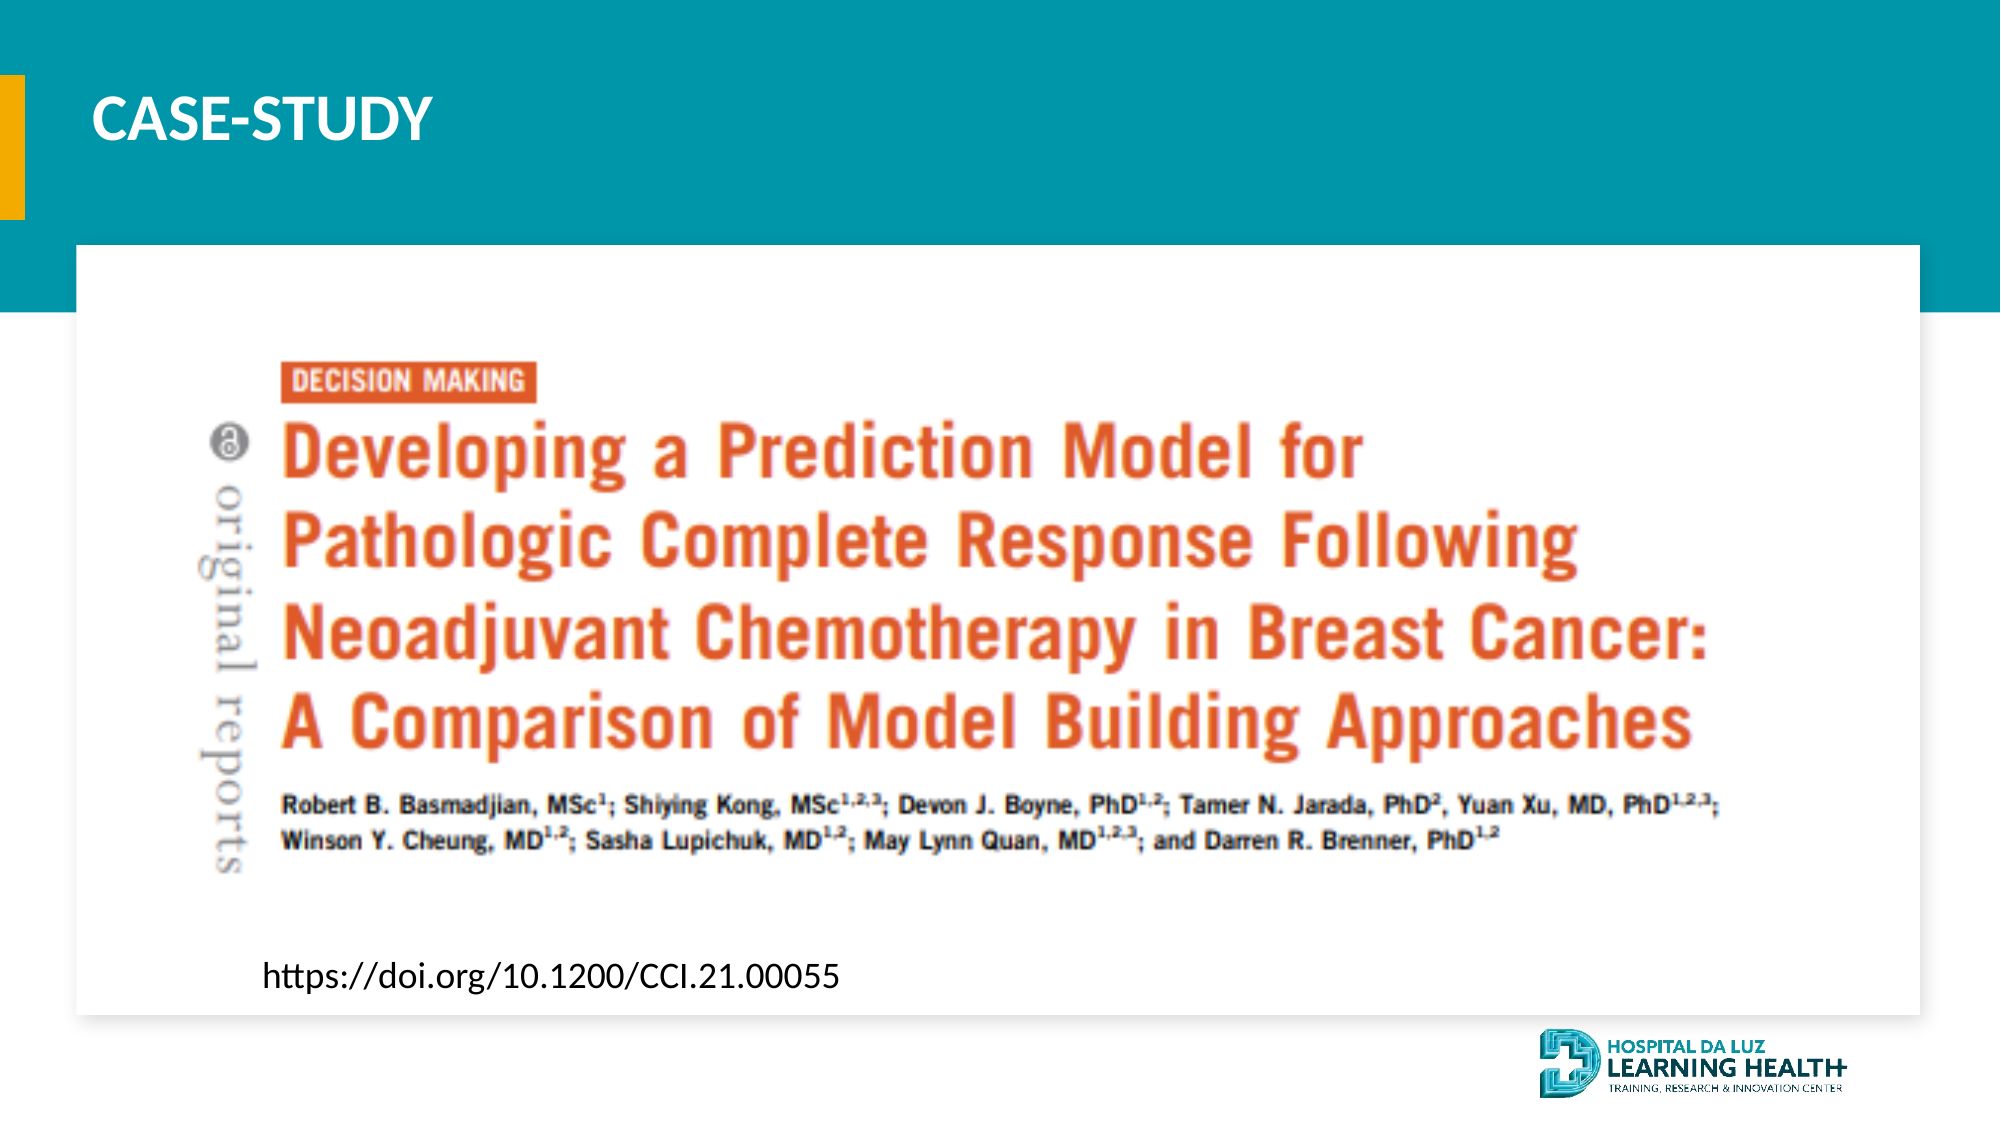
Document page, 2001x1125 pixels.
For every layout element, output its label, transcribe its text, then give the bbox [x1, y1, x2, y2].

list CASE-STUDY [77, 75, 1939, 143]
text_box https://doi.org/10.1200/CCI.21.00055 [247, 943, 1247, 1004]
picture [190, 333, 1738, 886]
picture [1524, 1015, 1863, 1113]
